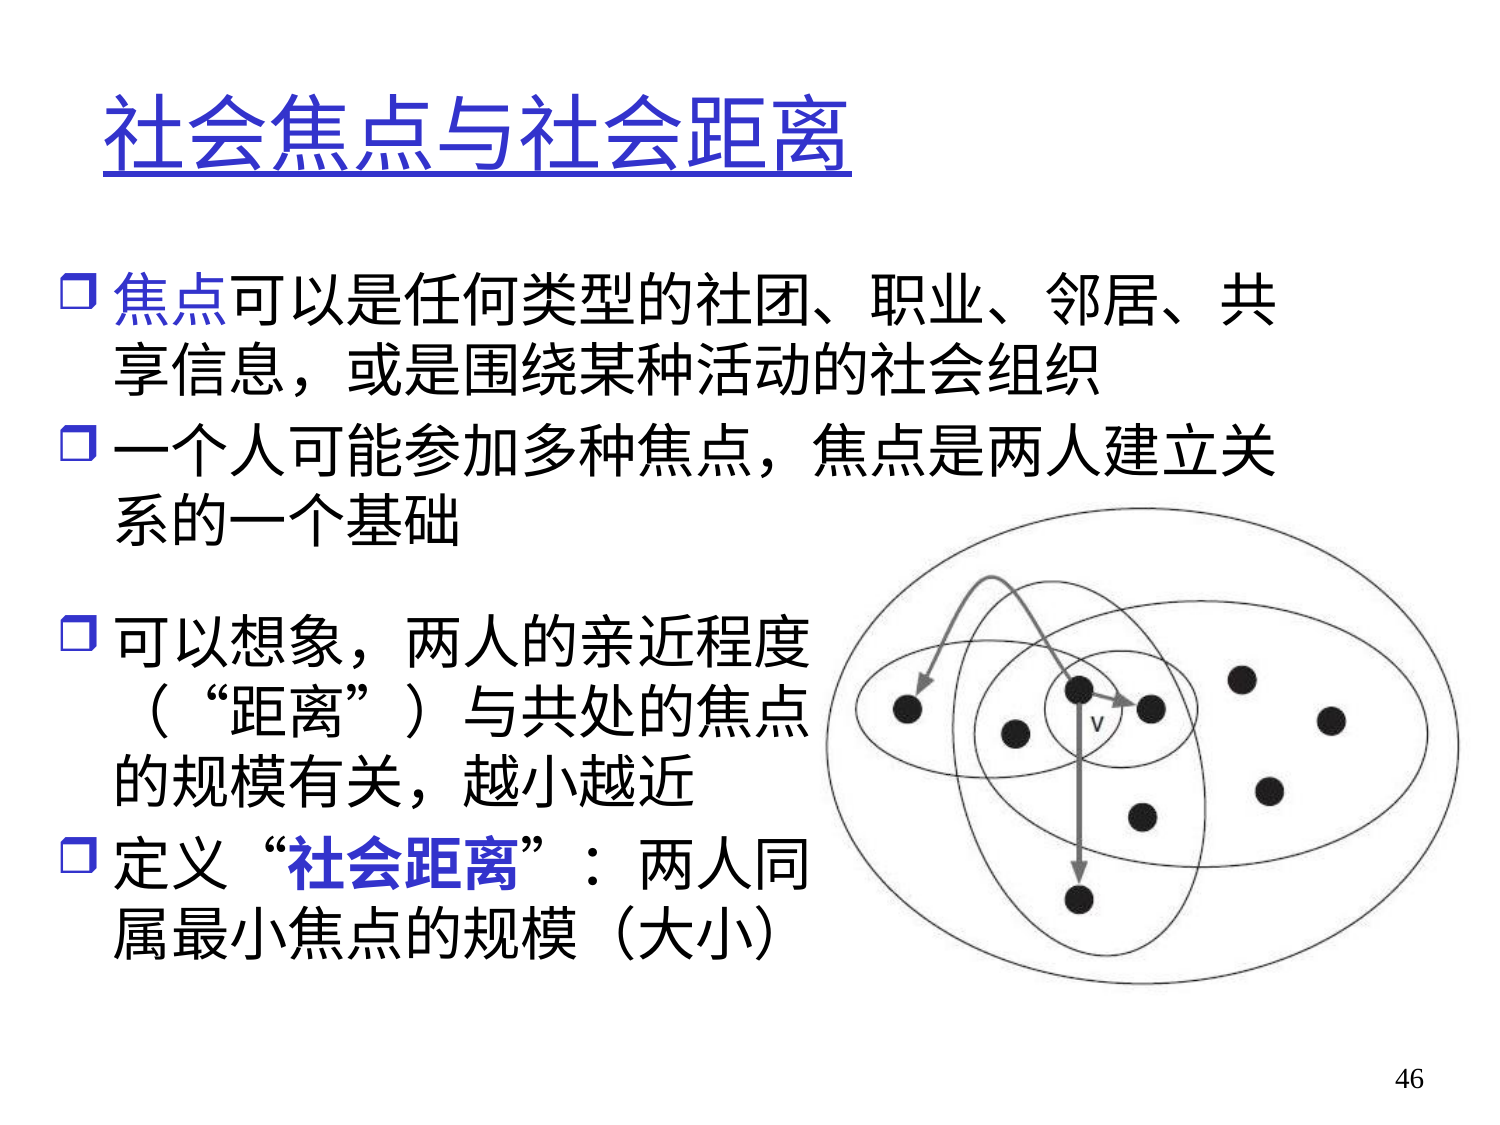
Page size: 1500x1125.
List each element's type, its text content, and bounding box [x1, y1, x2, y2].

slide_number 46 [1328, 1052, 1440, 1098]
title 社会焦点与社会距离 [87, 37, 1363, 225]
picture [808, 491, 1483, 1002]
text_box 可以想象，两人的亲近程度（“距离”）与共处的焦点的规模有关，越小越近 定义“社会距离”：两人同属最小焦点的规模（大小） [41, 597, 833, 1013]
list 焦点可以是任何类型的社团、职业、邻居、共享信息，或是围绕某种活动的社会组织 一个人可能参加多种焦点，焦点是两人建立关系的一个基础 [41, 255, 1317, 531]
